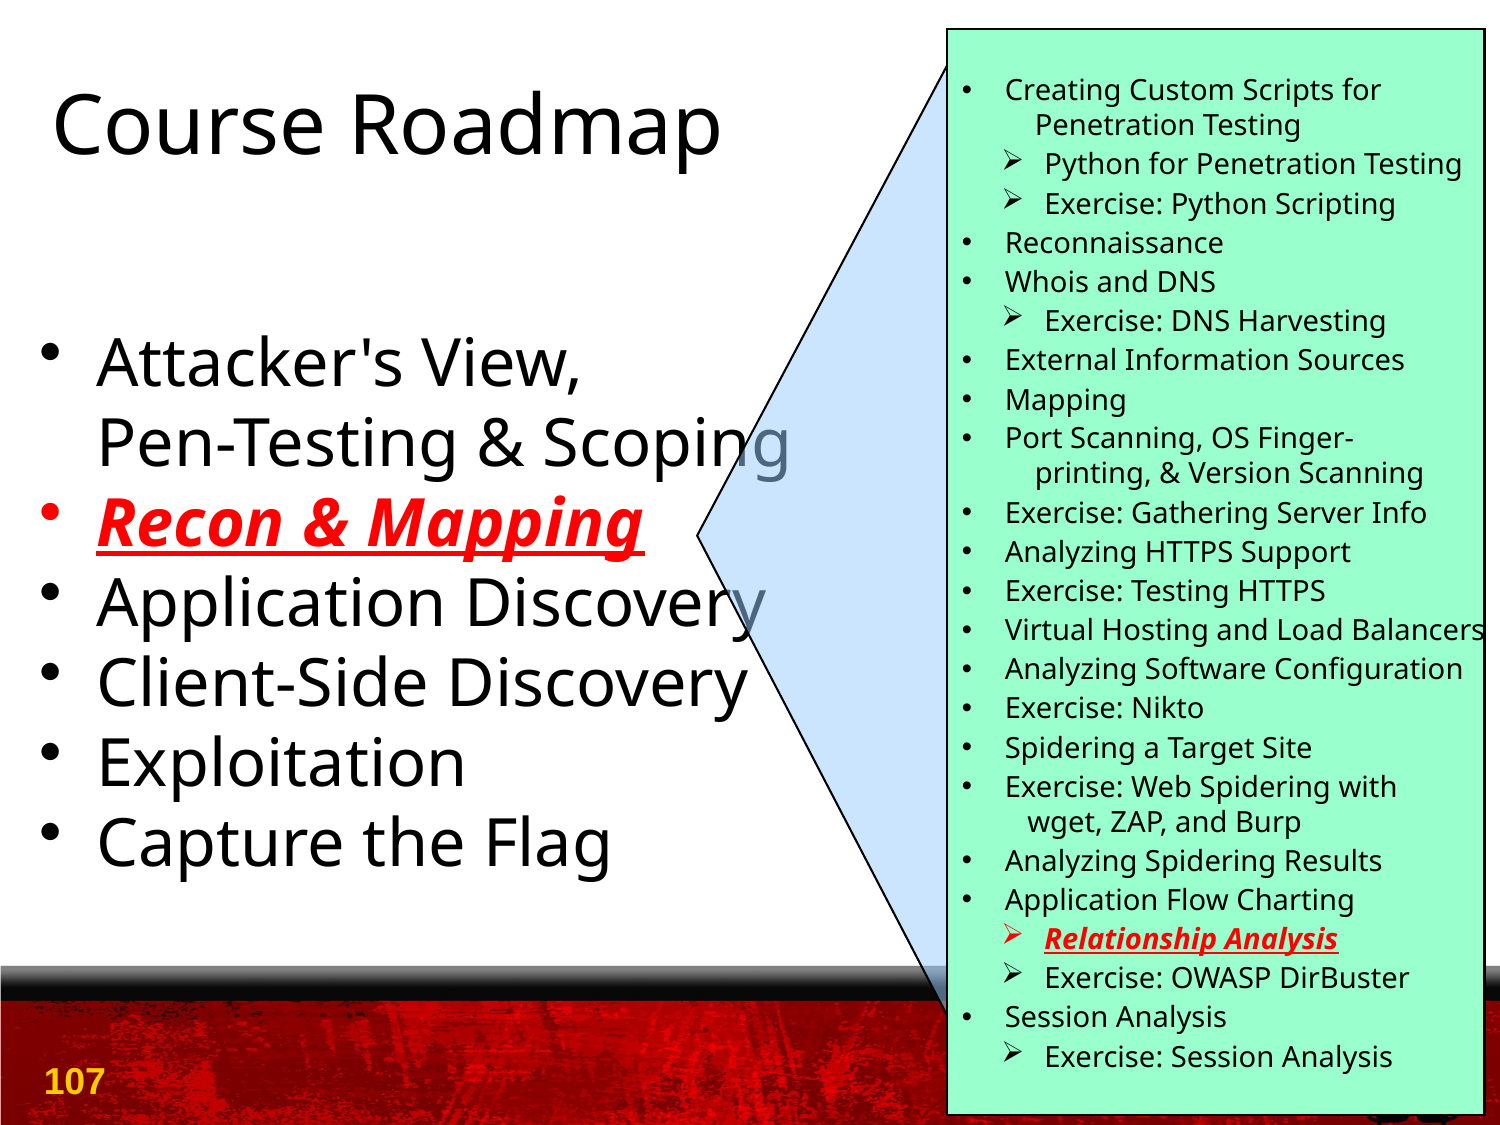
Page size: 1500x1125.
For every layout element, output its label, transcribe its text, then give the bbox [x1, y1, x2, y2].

text_box Attacker's View, Pen-Testing & Scoping Recon & Mapping Application Discovery Client-Side Discovery Exploitation Capture the Flag [24, 312, 932, 988]
picture [0, 282, 1500, 1125]
title Course Roadmap [35, 24, 1469, 219]
text_box Creating Custom Scripts for Penetration Testing Python for Penetration Testing Exercise: Python Scripting Reconnaissance Whois and DNS Exercise: DNS Harvesting External Information Sources Mapping Port Scanning, OS Finger- printing, & Version Scanning Exercise: Gathering Server Info Analyzing HTTPS Support Exercise: Testing HTTPS Virtual Hosting and Load Balancers Analyzing Software Configuration Exercise: Nikto Spidering a Target Site Exercise: Web Spidering with wget, ZAP, and Burp Analyzing Spidering Results Application Flow Charting Relationship Analysis Exercise: OWASP DirBuster Session Analysis Exercise: Session Analysis [947, 29, 1485, 1116]
text_box [697, 65, 947, 1016]
